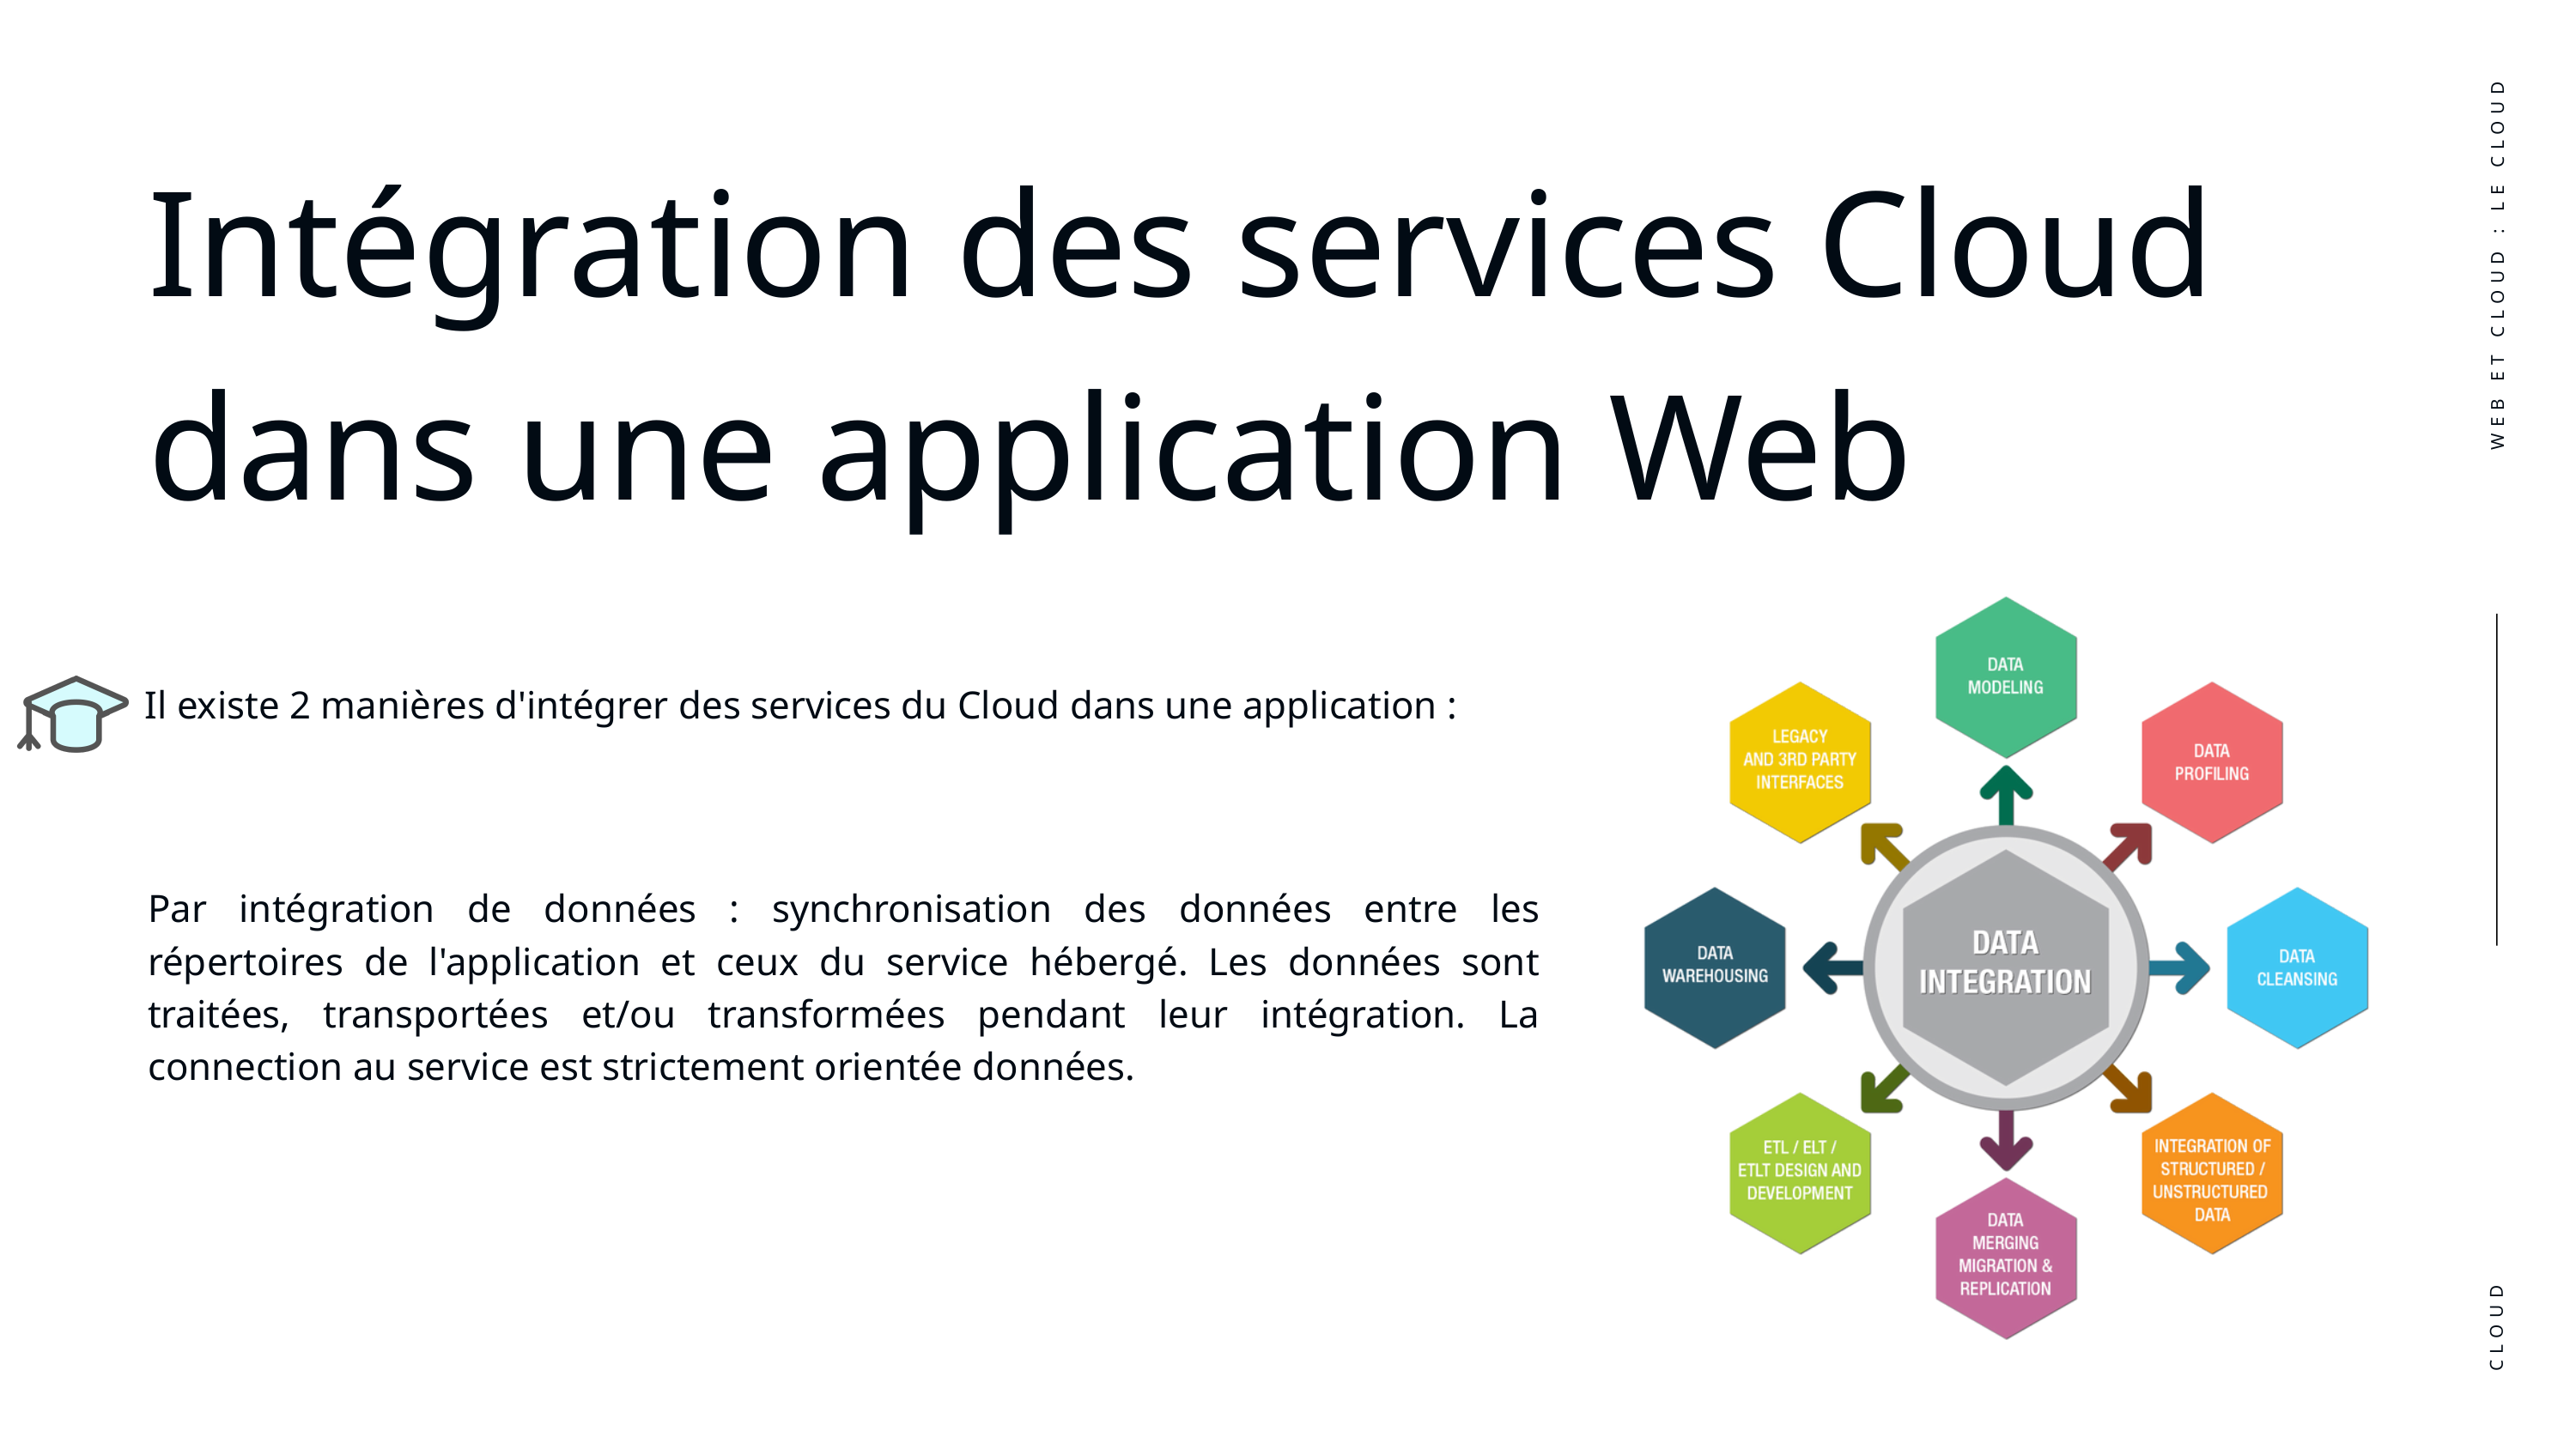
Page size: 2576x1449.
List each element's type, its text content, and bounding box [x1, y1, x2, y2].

text_box WEB ET CLOUD : LE CLOUD [2487, 82, 2508, 614]
text_box Par intégration de données : synchronisation des données entre les répertoires de l'application et ceux du service hébergé. Les données sont traitées, transportées et/ou transformées pendant leur intégration. La connection au service est strictement orientée données. [148, 877, 1540, 1088]
text_box CLOUD [2486, 925, 2506, 1372]
text_box Intégration des services Cloud dans une application Web [148, 122, 2431, 530]
picture [1580, 543, 2432, 1394]
text_box Il existe 2 manières d'intégrer des services du Cloud dans une application : [144, 674, 1580, 727]
picture [16, 676, 129, 753]
